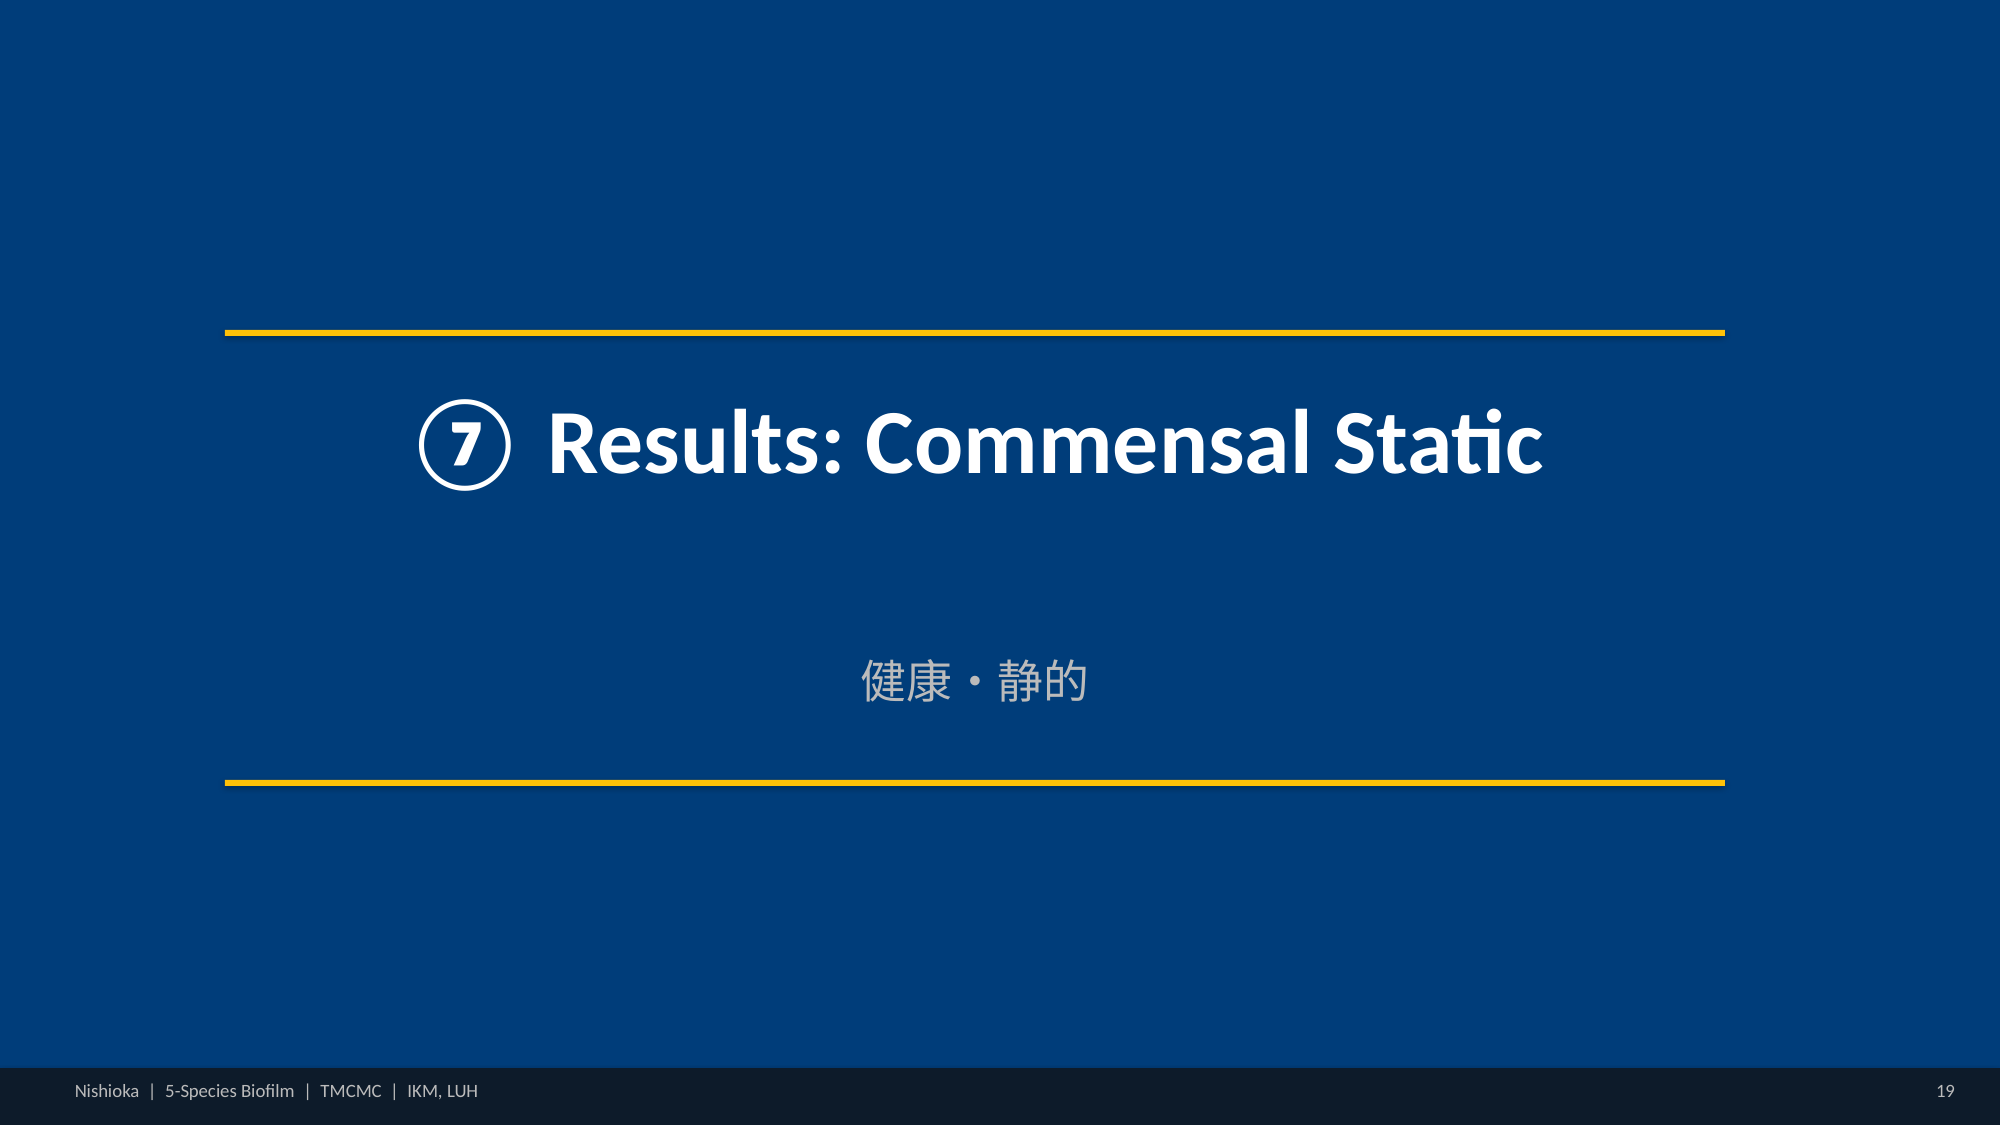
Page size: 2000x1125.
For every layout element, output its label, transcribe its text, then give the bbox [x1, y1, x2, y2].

text_box [224, 329, 1726, 337]
text_box ⑦ Results: Commensal Static [149, 374, 1800, 600]
text_box [0, 1067, 2000, 1125]
text_box 19 [1819, 1071, 1970, 1119]
text_box Nishioka | 5-Species Biofilm | TMCMC | IKM, LUH [59, 1071, 1260, 1119]
text_box [224, 779, 1726, 787]
text_box 健康・静的 [149, 644, 1800, 765]
